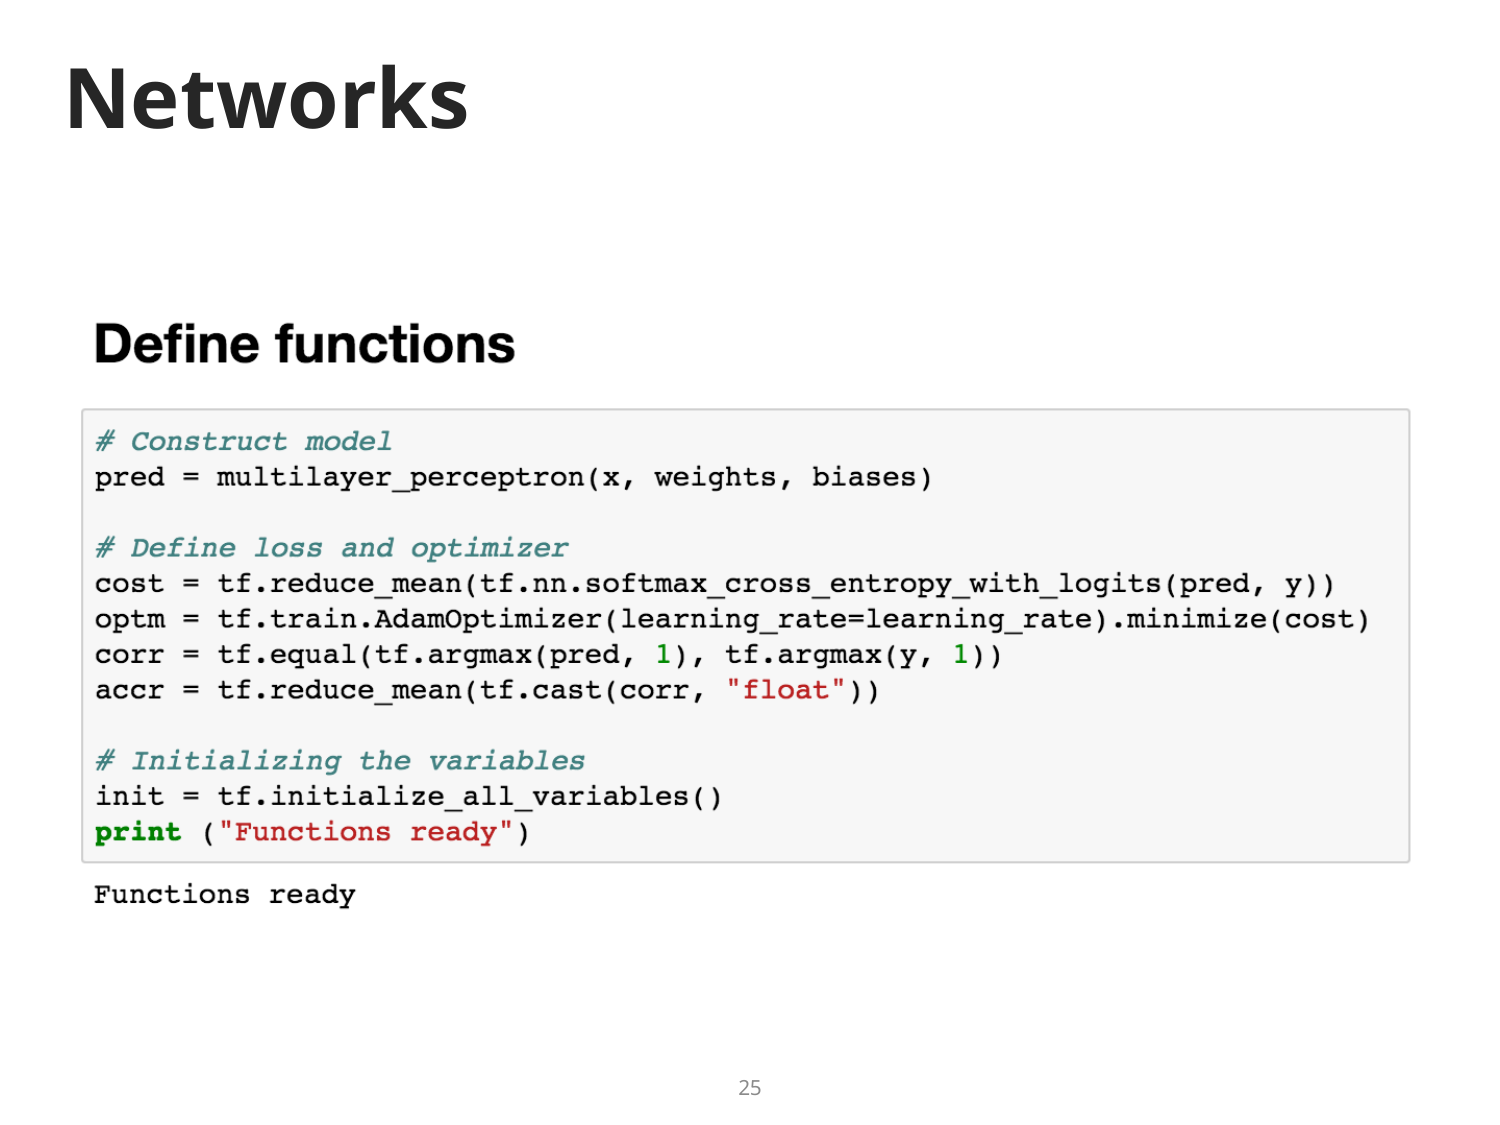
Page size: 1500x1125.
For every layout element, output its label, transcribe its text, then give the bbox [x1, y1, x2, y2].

title Networks [48, 41, 1456, 149]
slide_number 25 [575, 1058, 925, 1119]
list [76, 304, 1424, 926]
